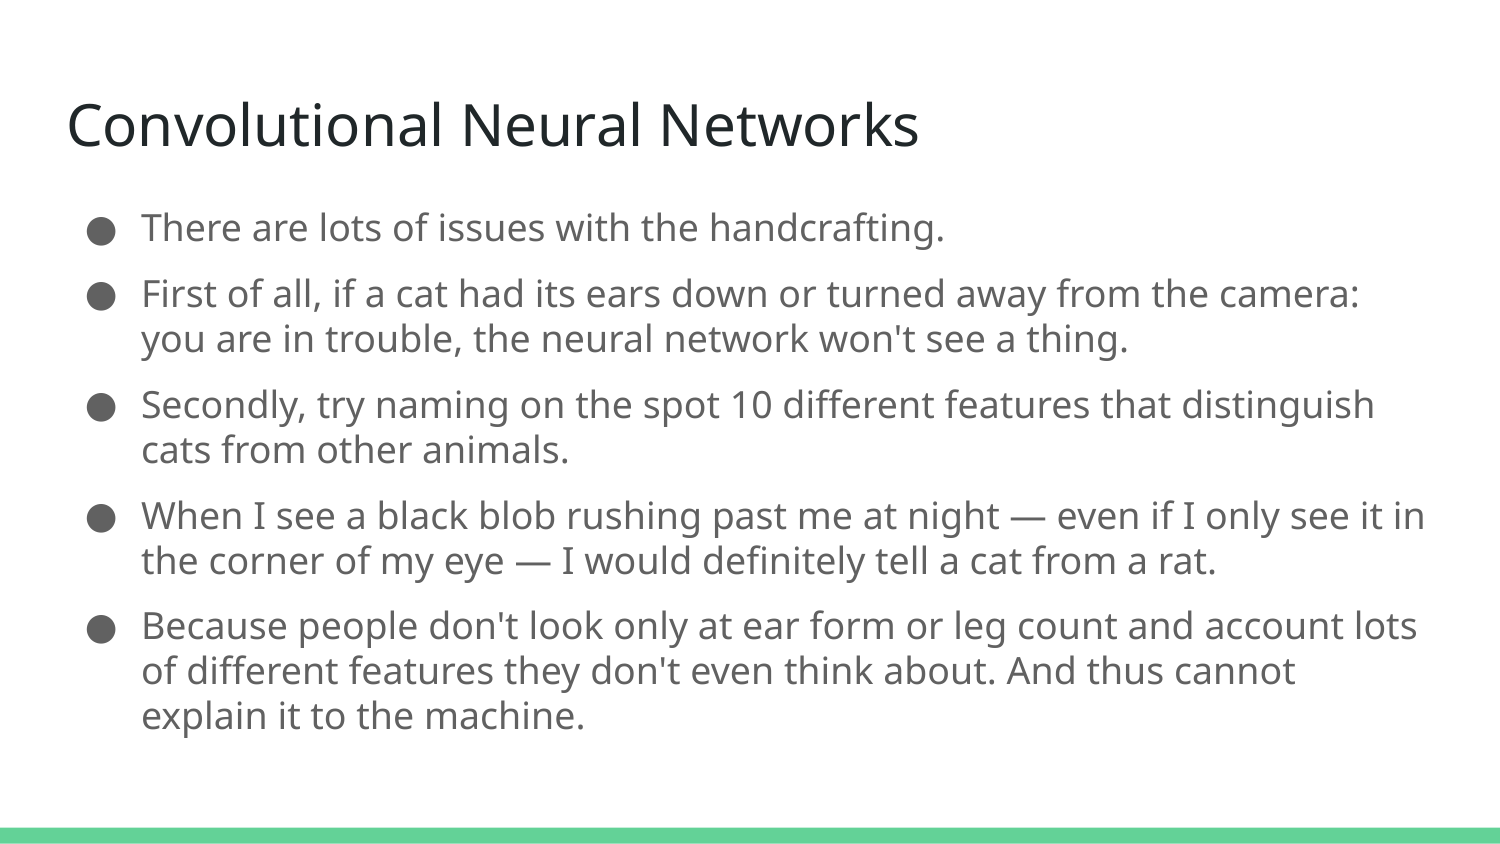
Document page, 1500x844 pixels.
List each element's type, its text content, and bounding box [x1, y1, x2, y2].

title Convolutional Neural Networks [51, 72, 1449, 167]
list There are lots of issues with the handcrafting. First of all, if a cat had its ears down or turned away from the camera: you are in trouble, the neural network won't see a thing. Secondly, try naming on the spot 10 different features that distinguish cats from other animals. When I see a black blob rushing past me at night — even if I only see it in the corner of my eye — I would definitely tell a cat from a rat. Because people don't look only at ear form or leg count and account lots of different features they don't even think about. And thus cannot explain it to the machine. [51, 189, 1449, 750]
